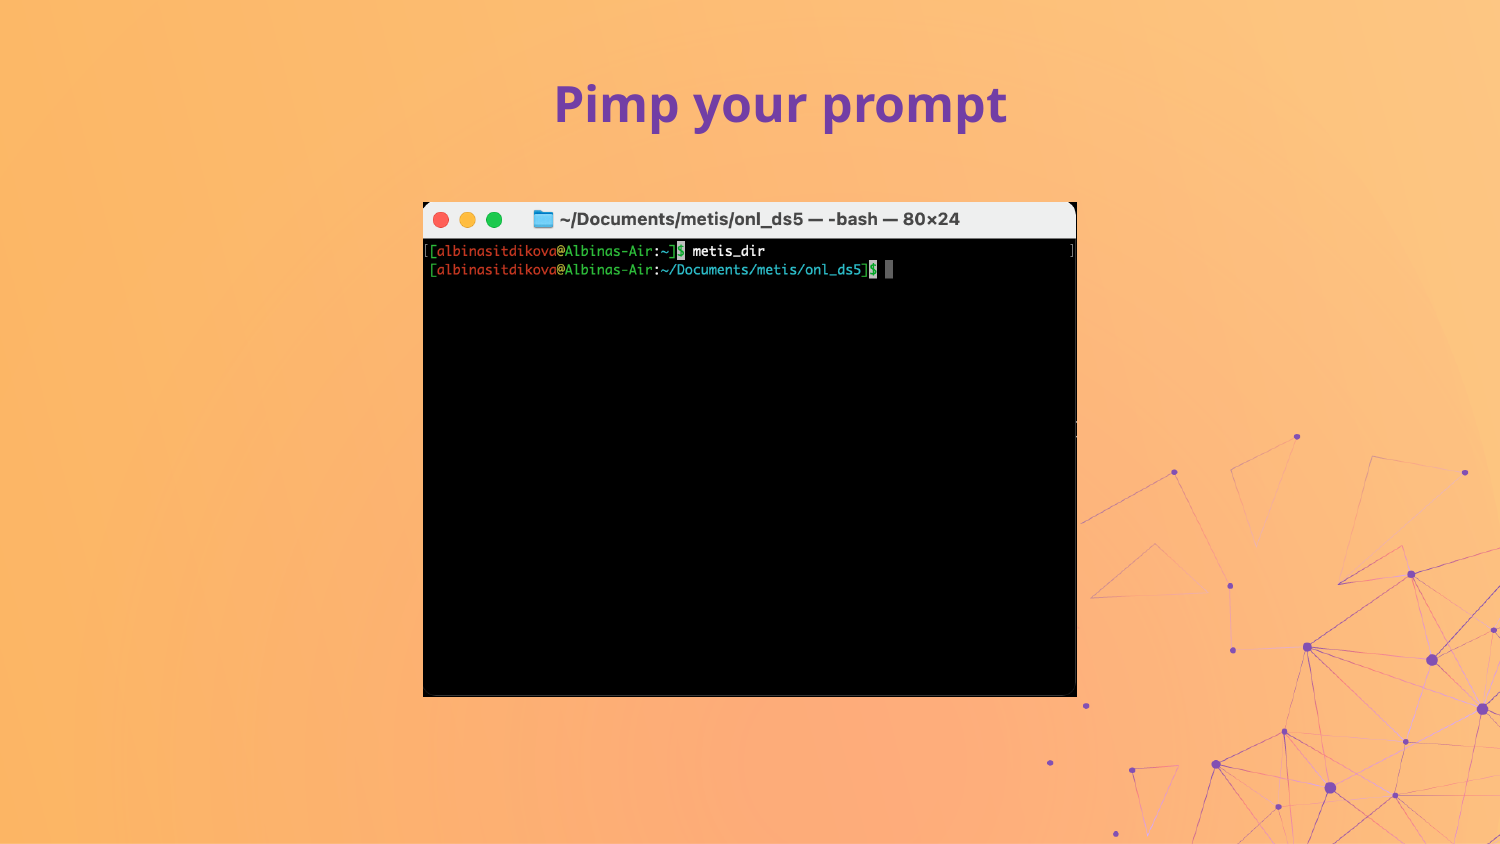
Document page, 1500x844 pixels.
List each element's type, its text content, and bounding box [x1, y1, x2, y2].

title Pimp your prompt [322, 57, 1178, 166]
picture [0, 0, 1500, 844]
